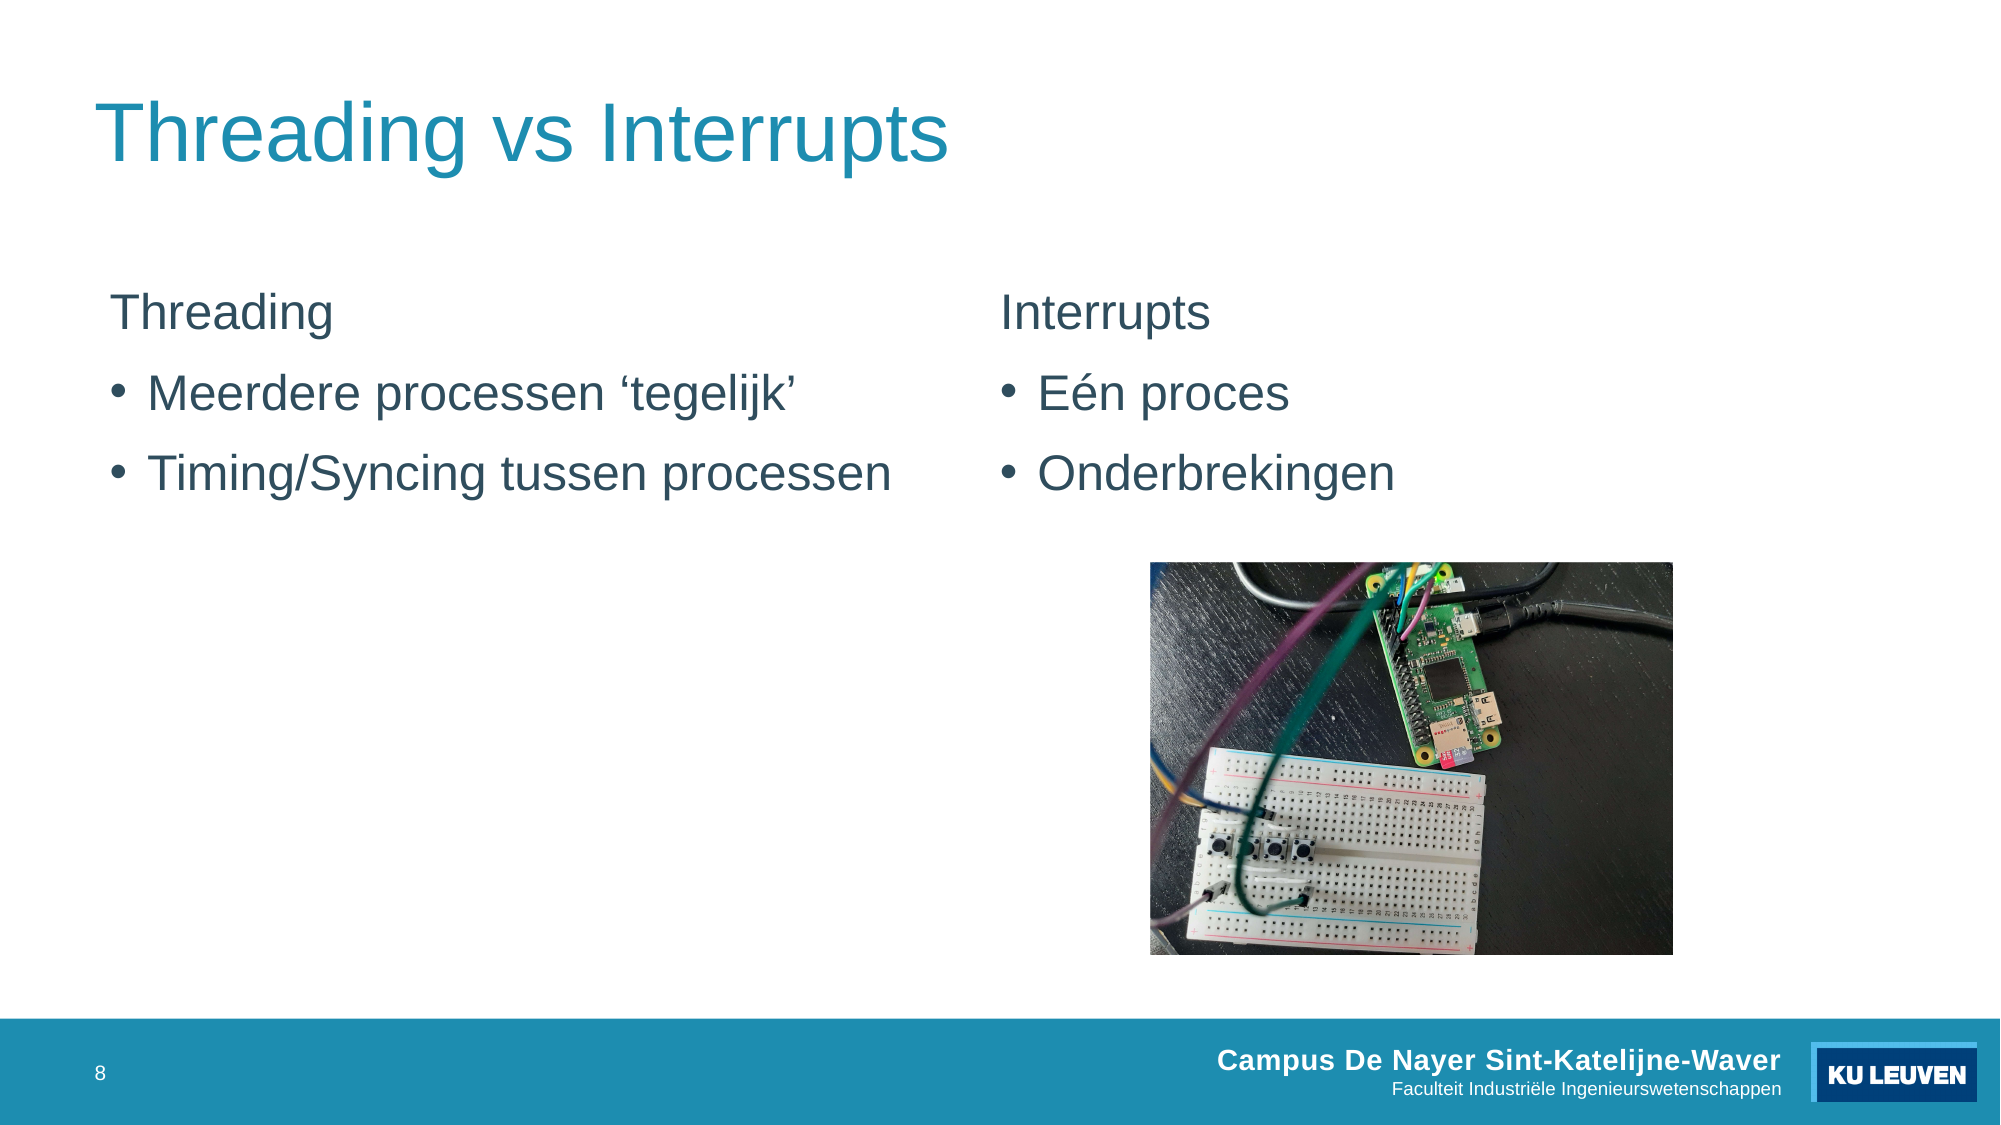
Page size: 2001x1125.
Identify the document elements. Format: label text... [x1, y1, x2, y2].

list Threading Meerdere processen ‘tegelijk’ Timing/Syncing tussen processen Interrupts Eén proces Onderbrekingen [94, 271, 1906, 1004]
picture [1151, 497, 1673, 1020]
slide_number 8 [94, 1018, 201, 1125]
picture [1811, 1042, 1977, 1102]
title Threading vs Interrupts [94, 33, 1906, 223]
